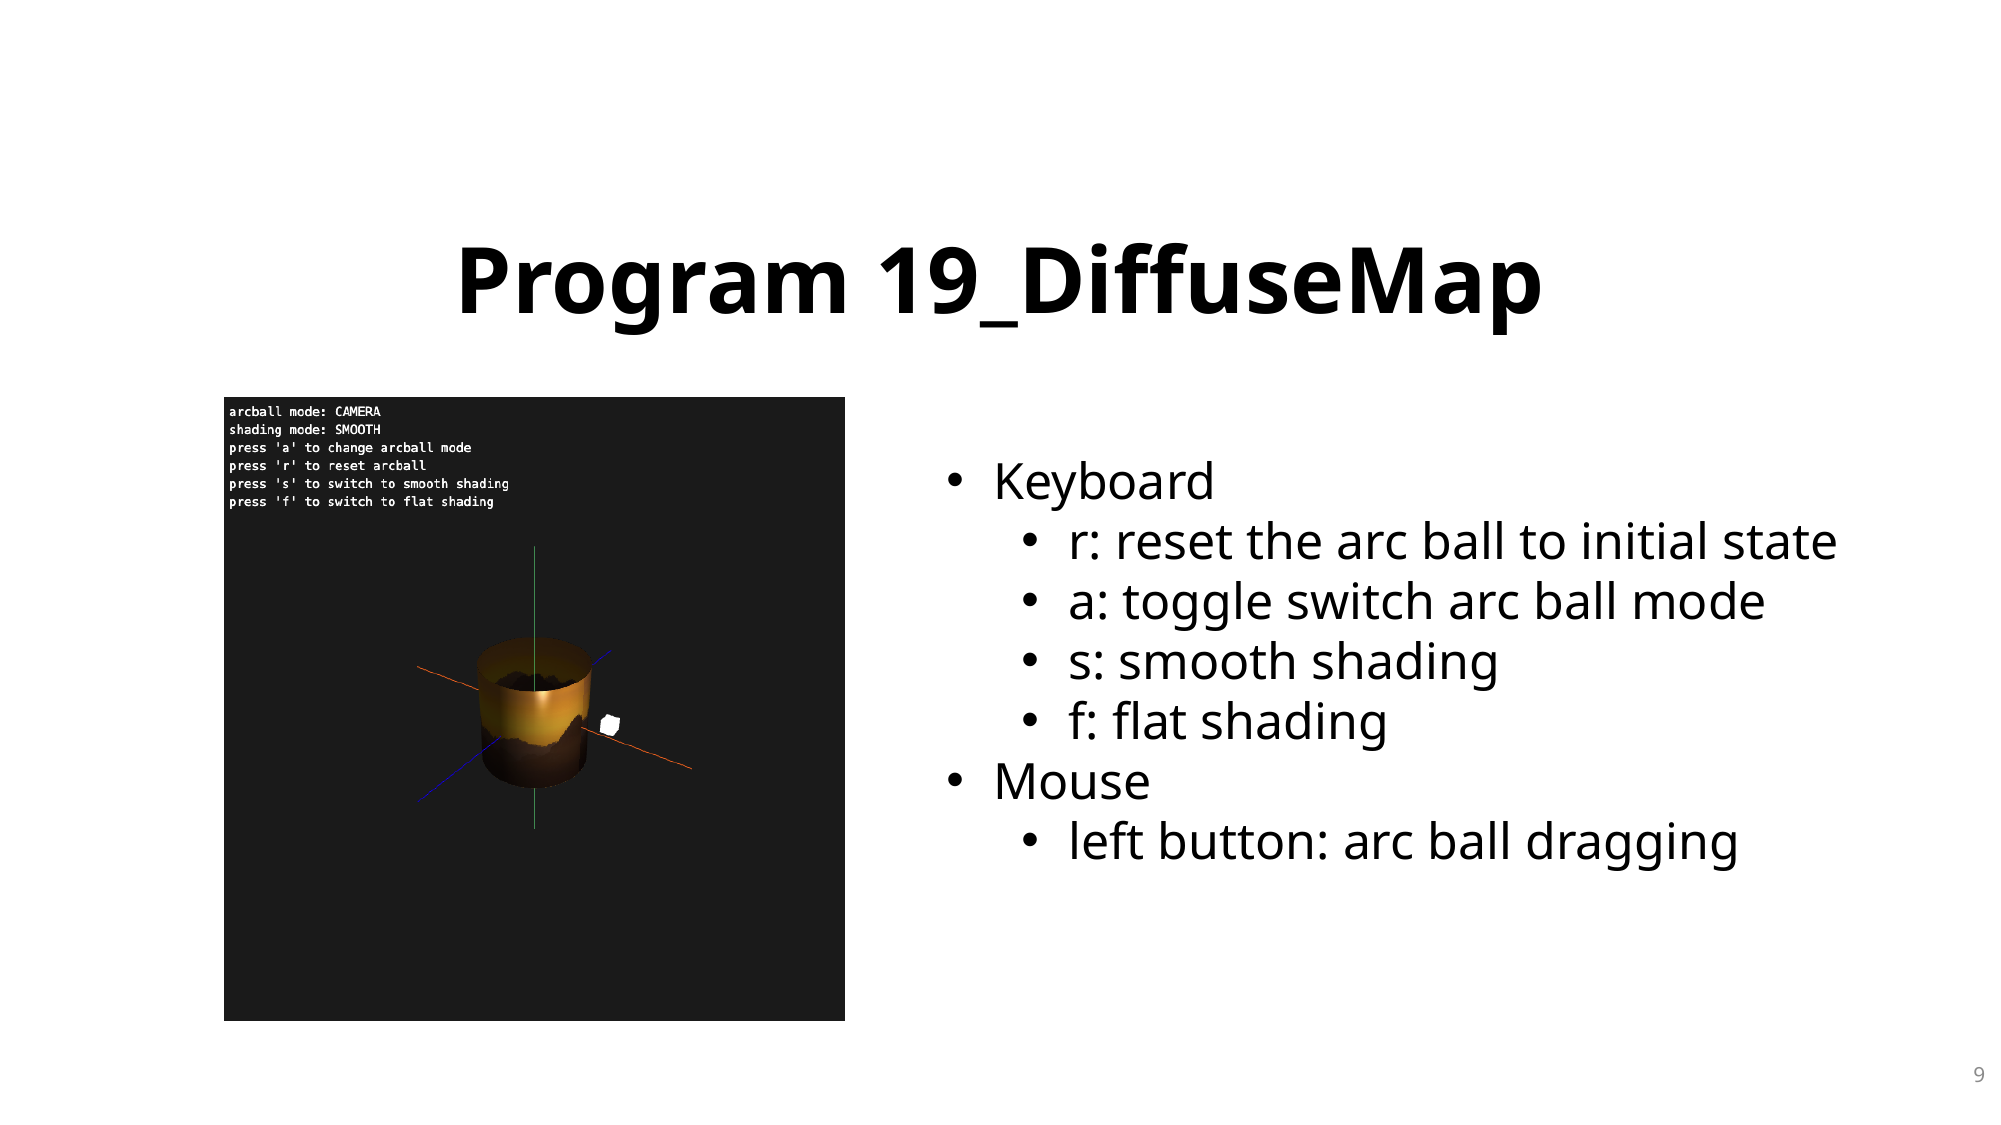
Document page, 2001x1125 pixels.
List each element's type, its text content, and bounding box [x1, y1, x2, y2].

text_box Keyboard r: reset the arc ball to initial state a: toggle switch arc ball mode s: smooth shading f: flat shading Mouse left button: arc ball dragging [931, 441, 1915, 877]
slide_number 9 [1915, 1049, 2000, 1103]
title Program 19_DiffuseMap [150, 156, 1850, 398]
picture [224, 397, 846, 1022]
